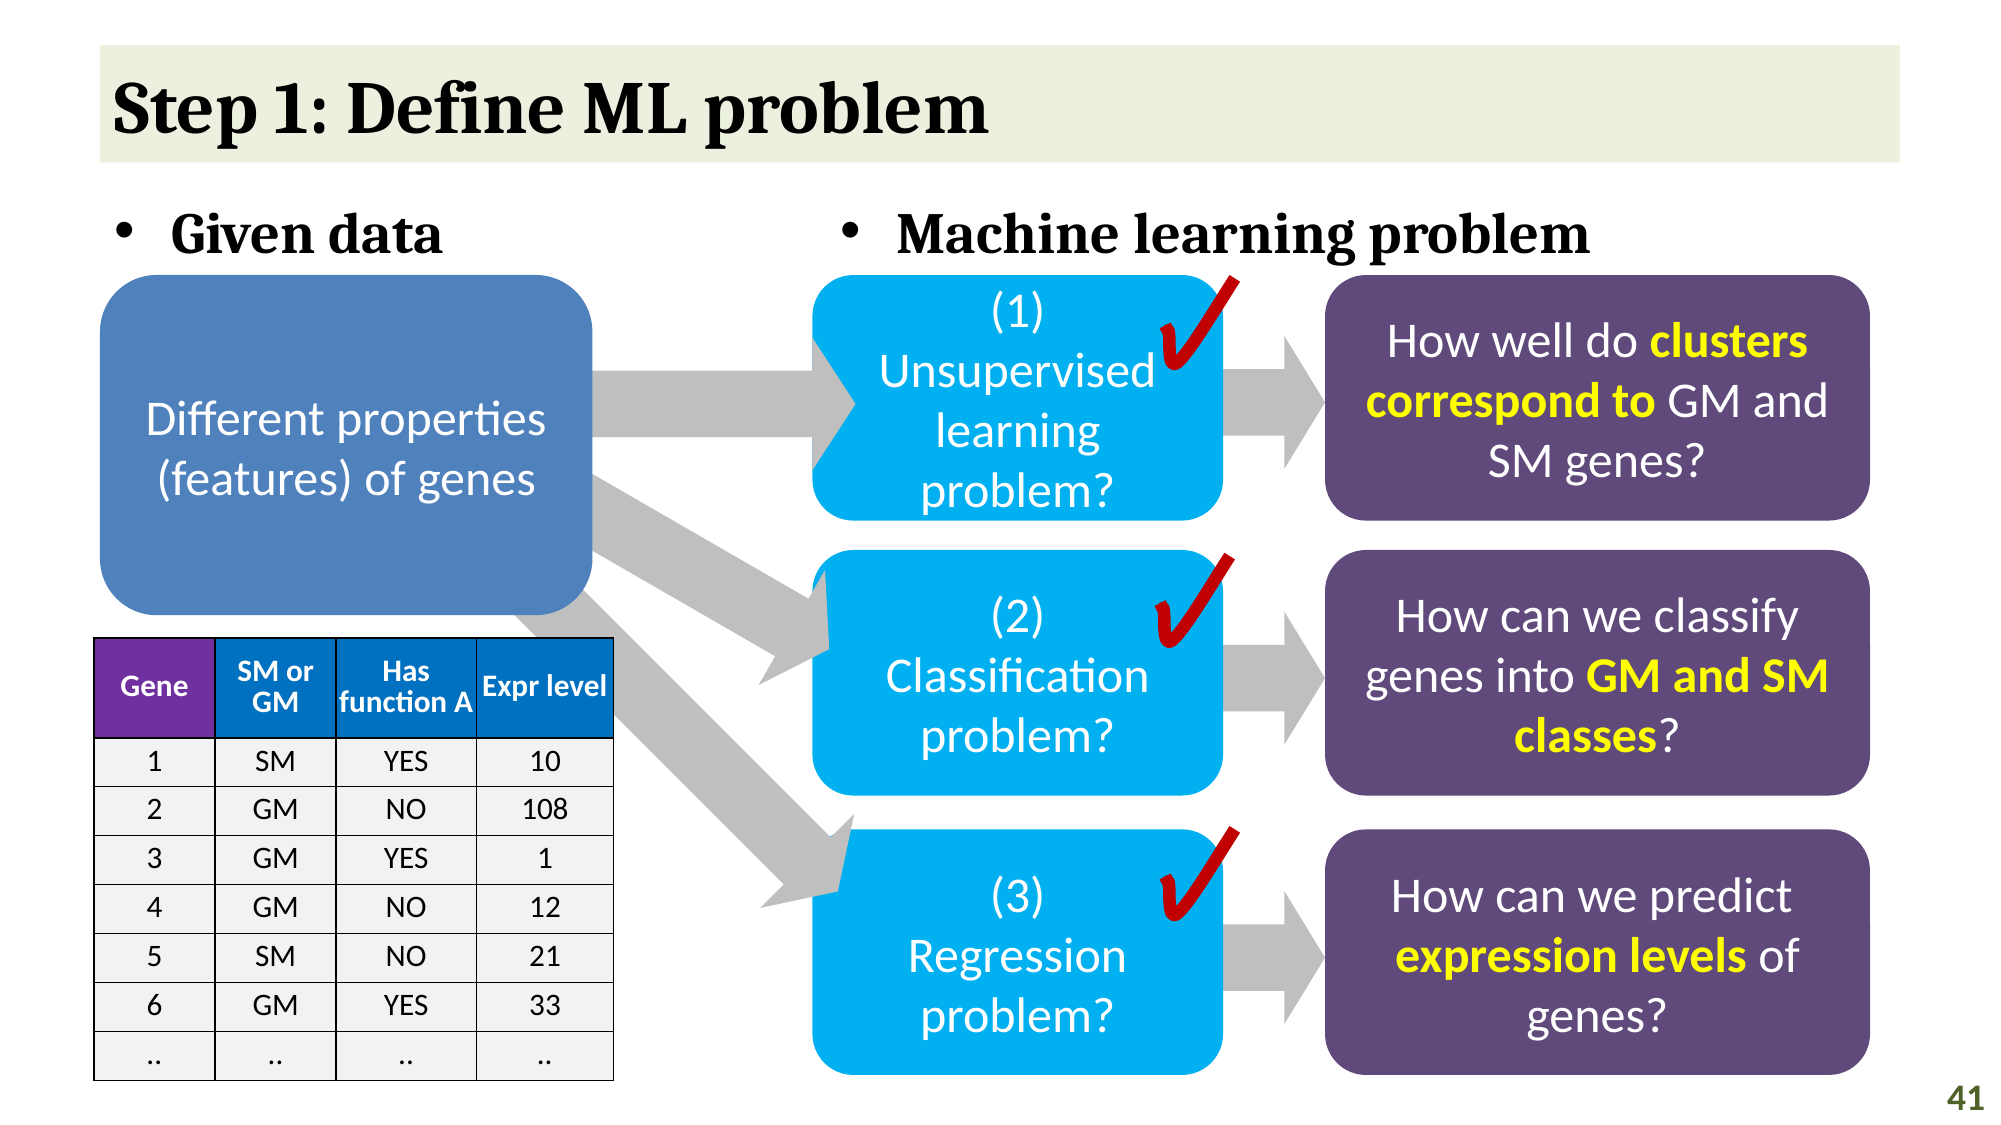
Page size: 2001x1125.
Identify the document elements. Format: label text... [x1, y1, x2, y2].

table_cell 3 [95, 836, 214, 884]
list Given data [99, 187, 984, 1066]
table_cell 1 [95, 739, 214, 786]
table_cell 2 [95, 787, 214, 835]
table_cell NO [337, 787, 476, 835]
table_cell 6 [95, 983, 214, 1031]
text_box [1226, 333, 1327, 471]
title Step 1: Define ML problem [99, 44, 1901, 163]
table_cell .. [216, 1032, 335, 1080]
table_header Has function A [337, 639, 476, 737]
text_box (3) Regression problem? [824, 827, 1226, 1078]
table_cell 5 [95, 934, 214, 982]
table_cell .. [337, 1032, 476, 1080]
text_box (2) Classification problem? [984, 547, 1226, 798]
slide_number 41 [1899, 1065, 2000, 1125]
text_box How well do clusters correspond to GM and SM genes? [1322, 285, 1873, 523]
table_cell YES [337, 739, 476, 786]
text_box [1163, 277, 1237, 367]
table_cell YES [337, 983, 476, 1031]
table_cell NO [337, 934, 476, 982]
text_box [1163, 828, 1237, 918]
text_box [514, 589, 857, 910]
text_box Different properties (features) of genes [97, 272, 595, 618]
table_cell NO [337, 885, 476, 933]
text_box [595, 335, 858, 473]
text_box [1226, 609, 1327, 747]
table_cell 21 [477, 934, 613, 982]
table_header Gene [95, 639, 214, 737]
table_cell .. [95, 1032, 214, 1080]
table_cell SM [216, 739, 335, 786]
table_header Expr level [477, 639, 613, 737]
text_box [1226, 889, 1327, 1027]
table_cell 10 [477, 739, 613, 786]
list Machine learning problem [824, 187, 1901, 285]
table_cell GM [216, 983, 335, 1031]
table_cell GM [216, 885, 335, 933]
table_cell .. [477, 1032, 613, 1080]
table_cell GM [216, 836, 335, 884]
table_cell YES [337, 836, 476, 884]
table_header SM or GM [216, 639, 335, 737]
table_cell 1 [477, 836, 613, 884]
table_cell 12 [477, 885, 613, 933]
table_cell GM [216, 787, 335, 835]
table_cell SM [216, 934, 335, 982]
table_cell 33 [477, 983, 613, 1031]
text_box How can we predict expression levels of genes? [1322, 827, 1873, 1078]
text_box (1) Unsupervised learning problem? [984, 285, 1226, 523]
table_cell 108 [477, 787, 613, 835]
text_box [595, 473, 832, 687]
text_box How can we classify genes into GM and SM classes? [1322, 547, 1873, 798]
table_cell 4 [95, 885, 214, 933]
text_box [1158, 554, 1232, 644]
